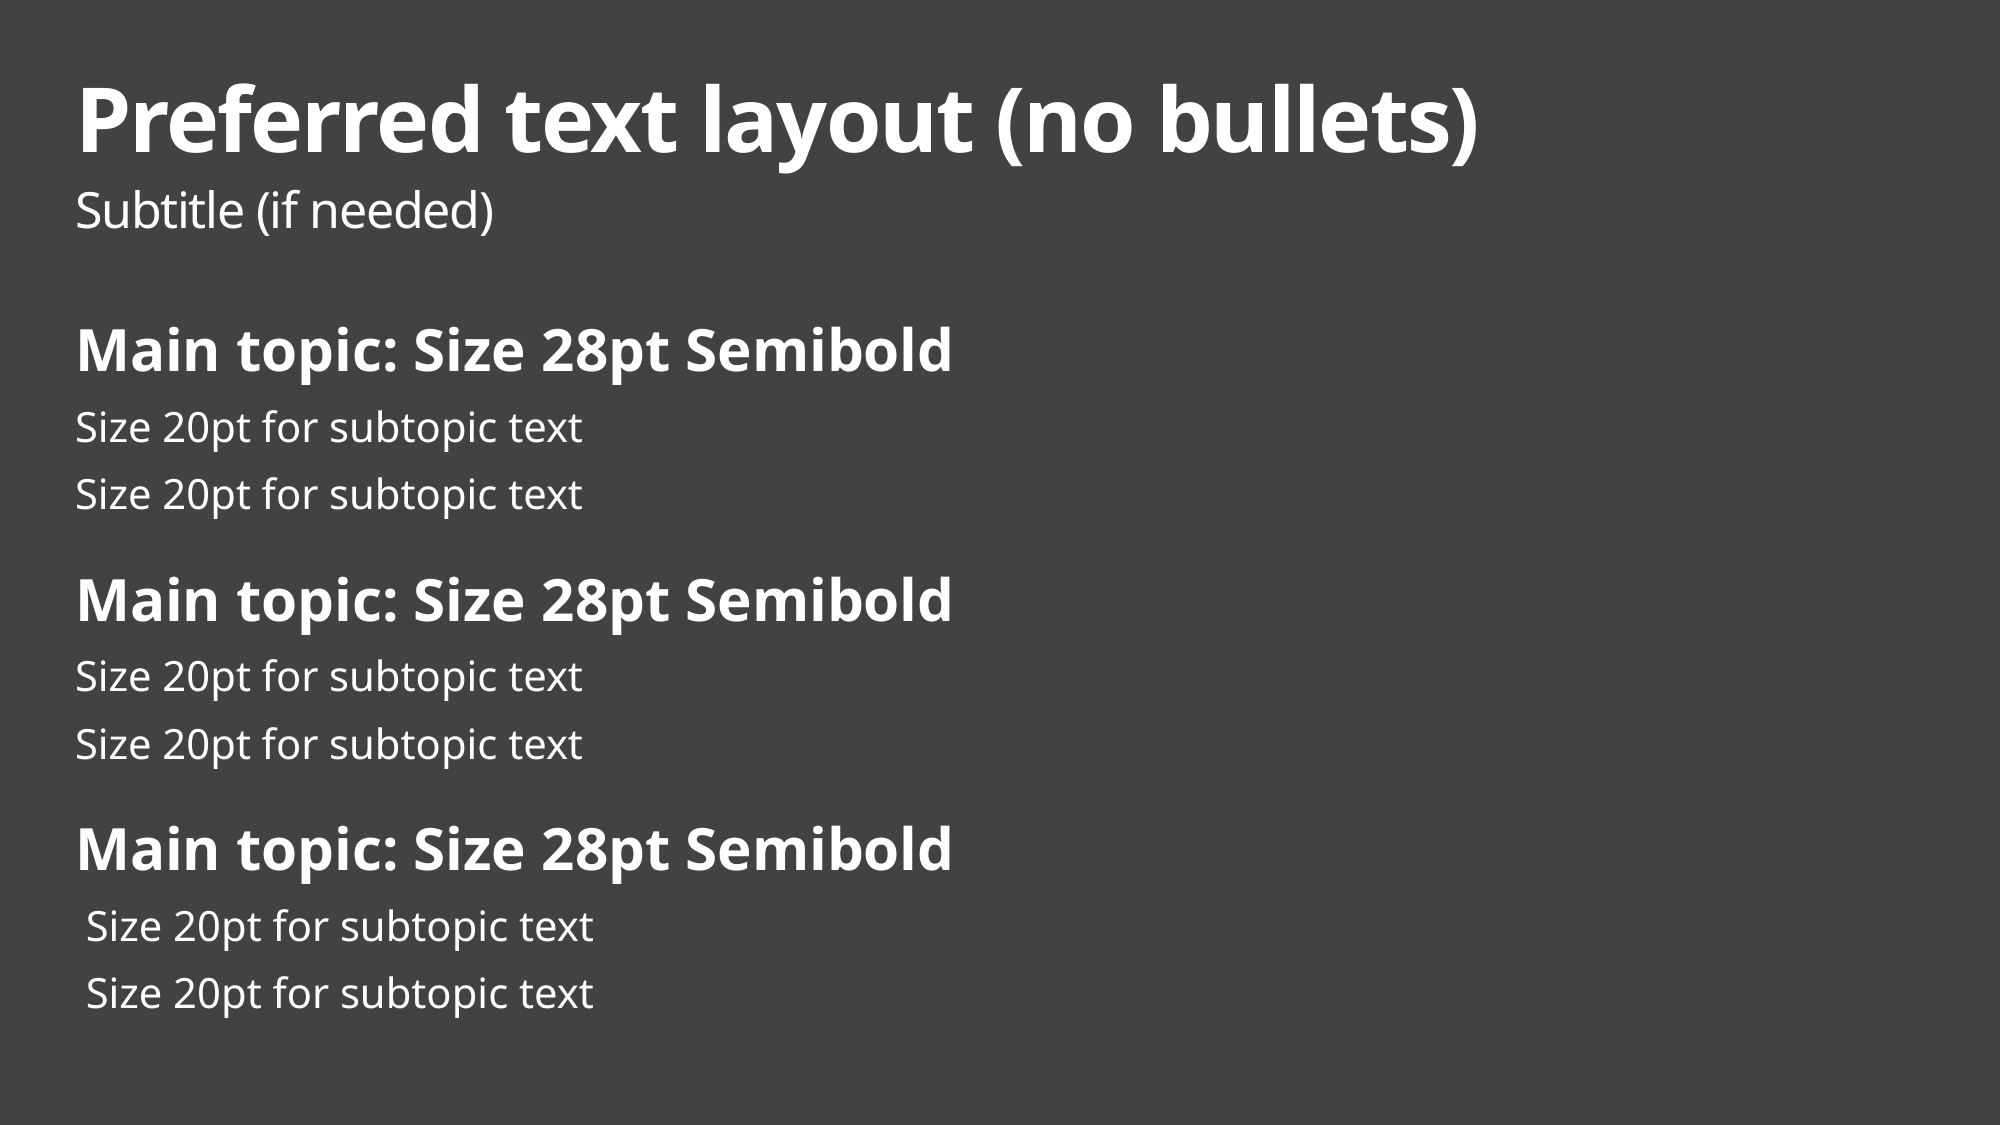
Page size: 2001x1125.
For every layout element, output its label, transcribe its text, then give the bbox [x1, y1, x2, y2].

list Main topic: Size 28pt Semibold Size 20pt for subtopic text Size 20pt for subtopic text Main topic: Size 28pt Semibold Size 20pt for subtopic text Size 20pt for subtopic text Main topic: Size 28pt Semibold Size 20pt for subtopic text Size 20pt for subtopic text [75, 306, 1925, 1047]
subtitle Subtitle (if needed) [75, 172, 1925, 285]
title Preferred text layout (no bullets) [75, 75, 1925, 172]
